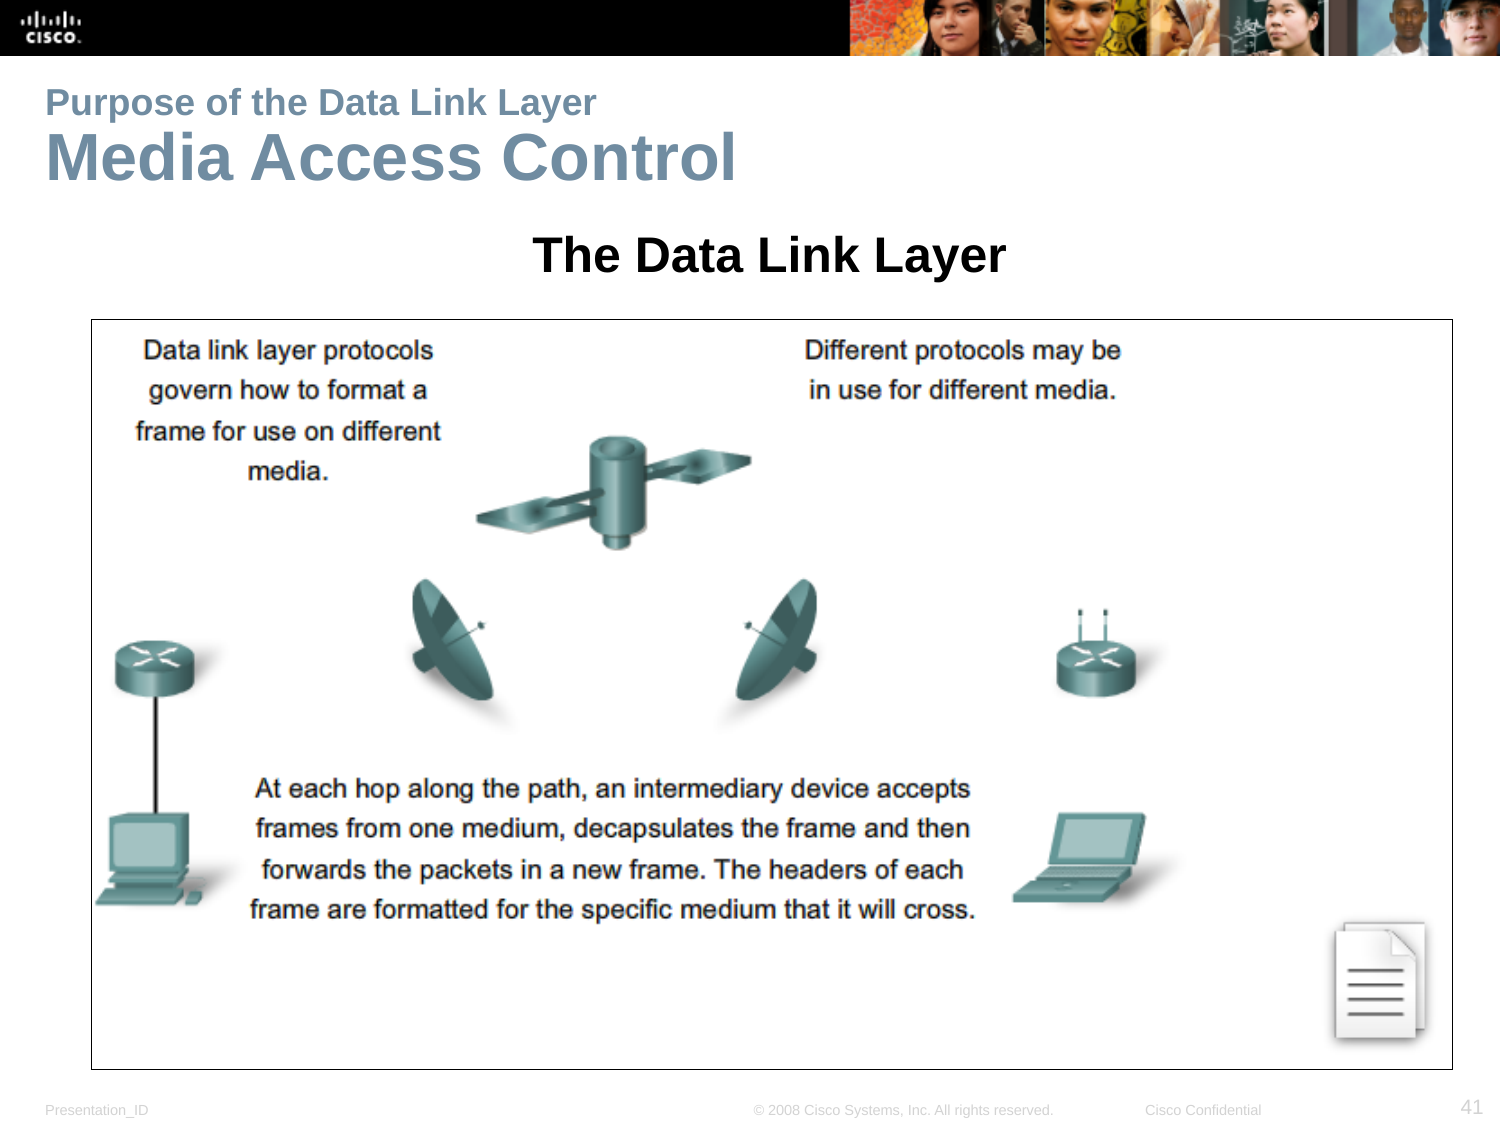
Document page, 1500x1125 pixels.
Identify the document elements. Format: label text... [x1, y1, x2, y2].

picture [92, 319, 1452, 1069]
picture [0, 0, 1500, 56]
text_box The Data Link Layer [90, 221, 1450, 291]
title Purpose of the Data Link Layer Media Access Control [31, 64, 1471, 203]
